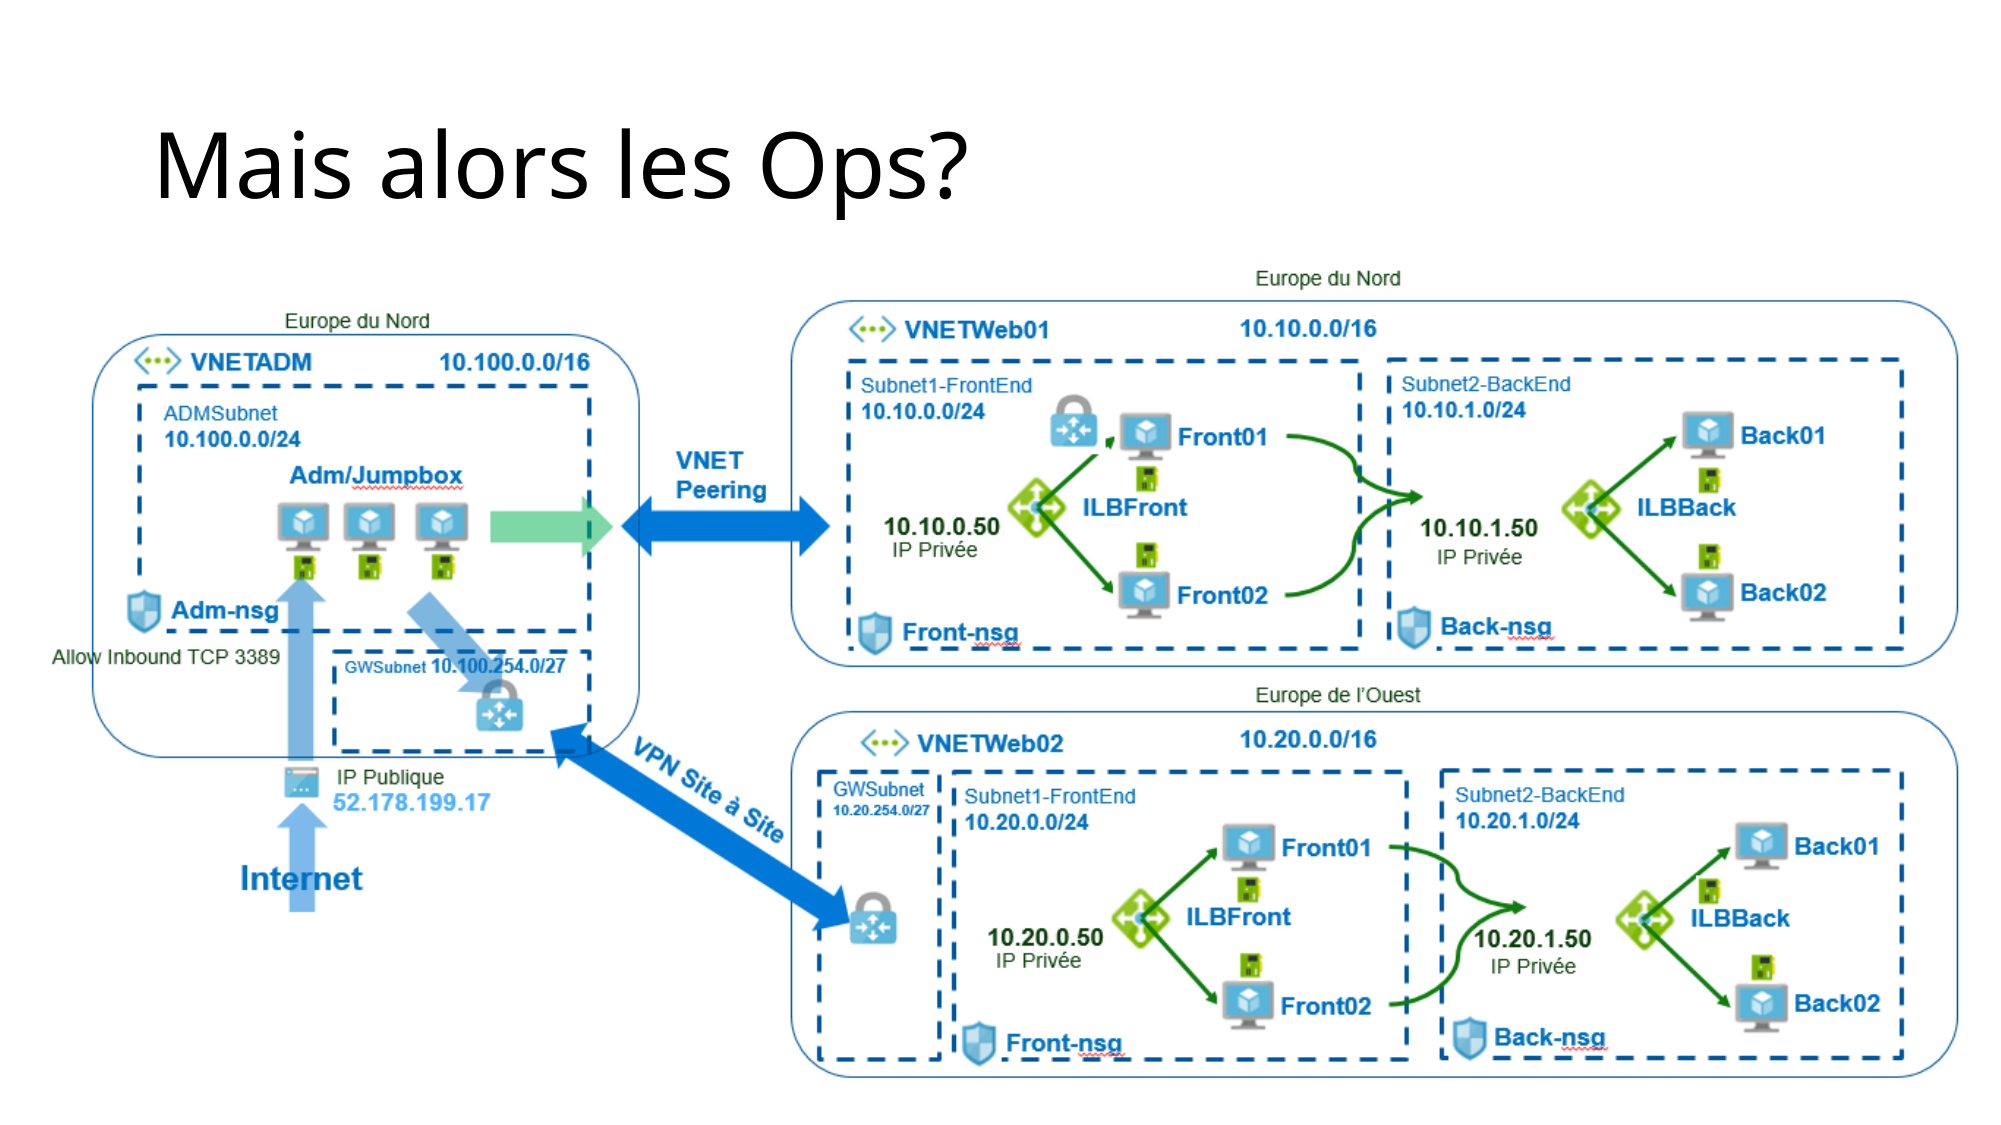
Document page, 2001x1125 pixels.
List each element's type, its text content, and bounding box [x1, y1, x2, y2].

title Mais alors les Ops? [137, 59, 1863, 230]
picture [0, 230, 1976, 1103]
